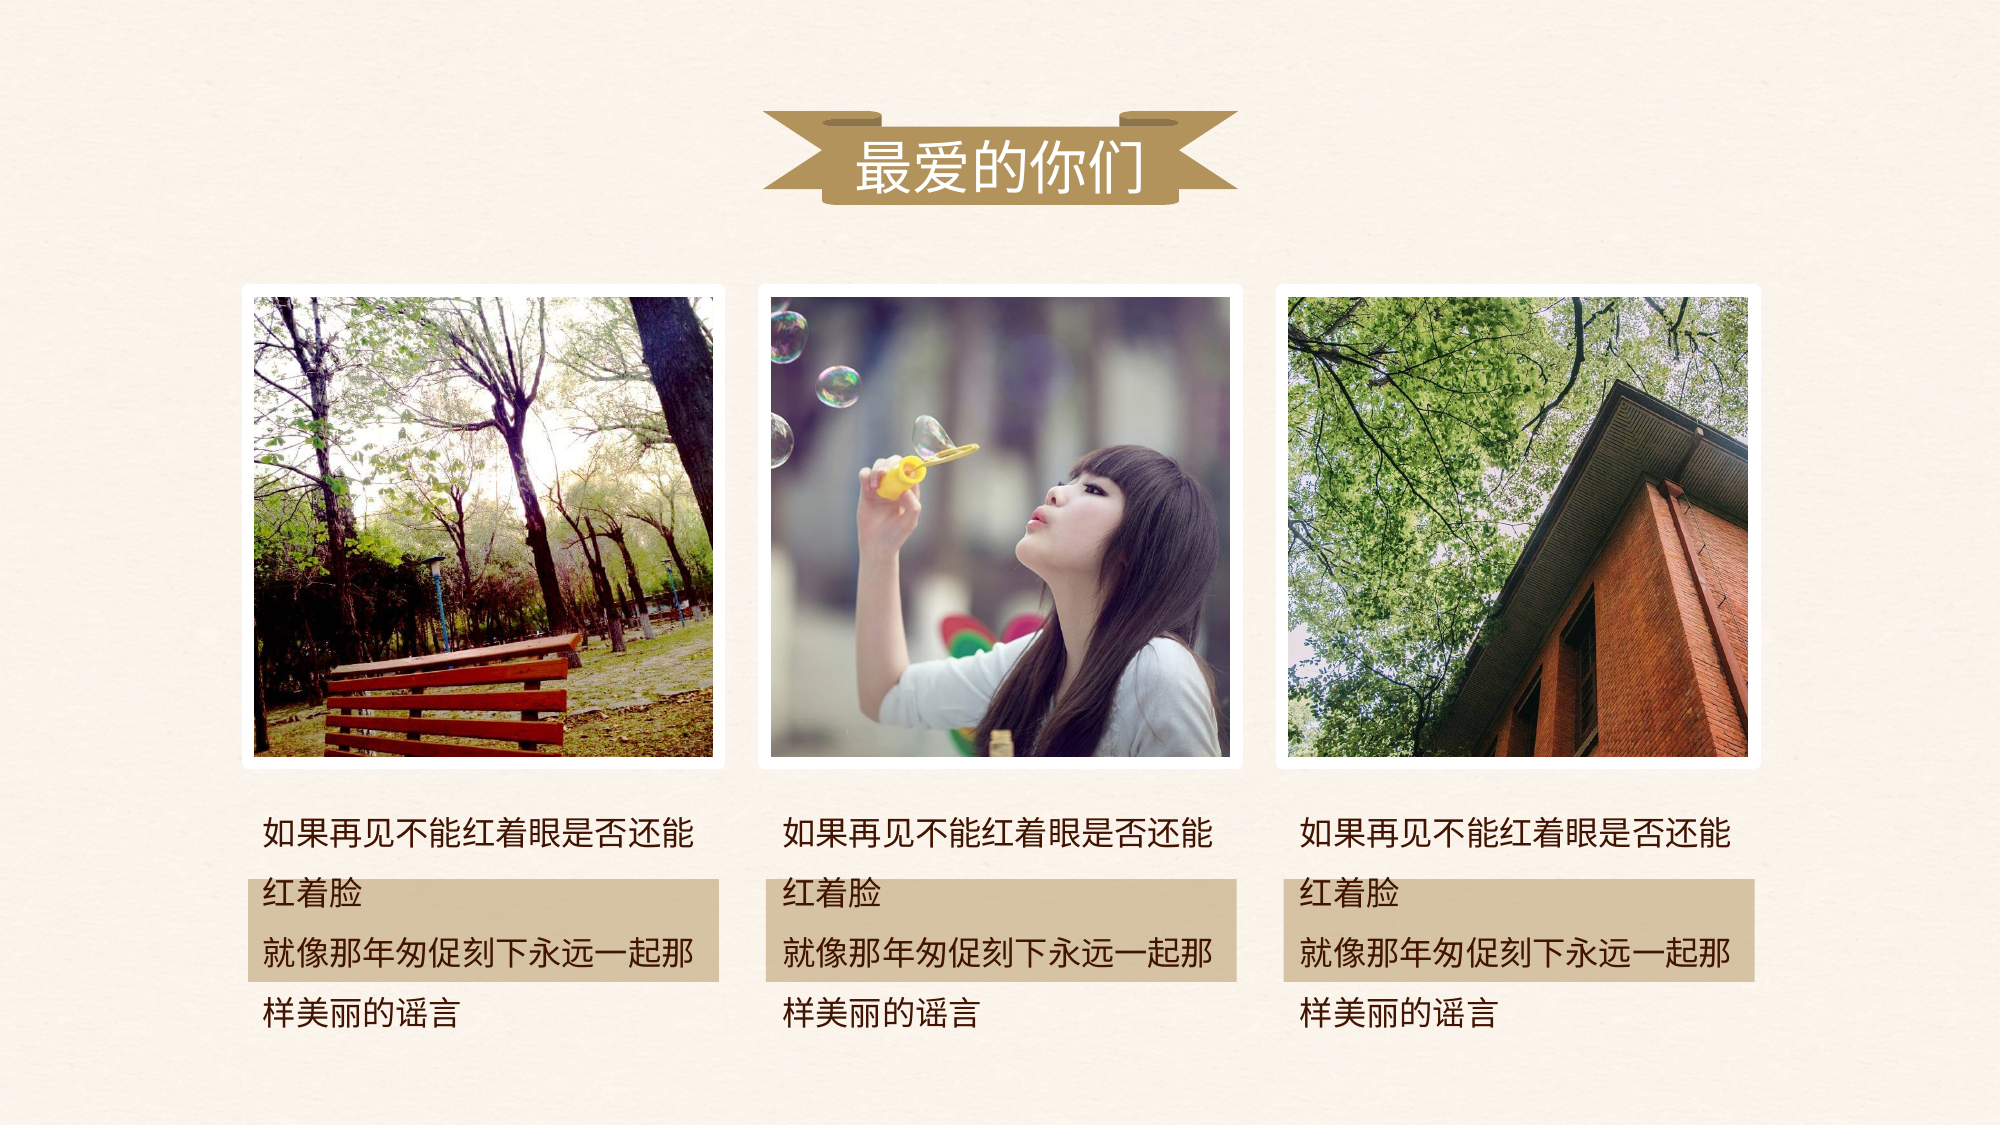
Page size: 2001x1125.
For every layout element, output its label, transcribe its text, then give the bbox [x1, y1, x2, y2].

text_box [248, 784, 720, 982]
picture [764, 290, 1237, 763]
picture [248, 290, 720, 763]
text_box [1283, 784, 1757, 982]
text_box 最爱的你们 [759, 110, 1242, 206]
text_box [765, 784, 1239, 982]
picture [1282, 290, 1755, 763]
